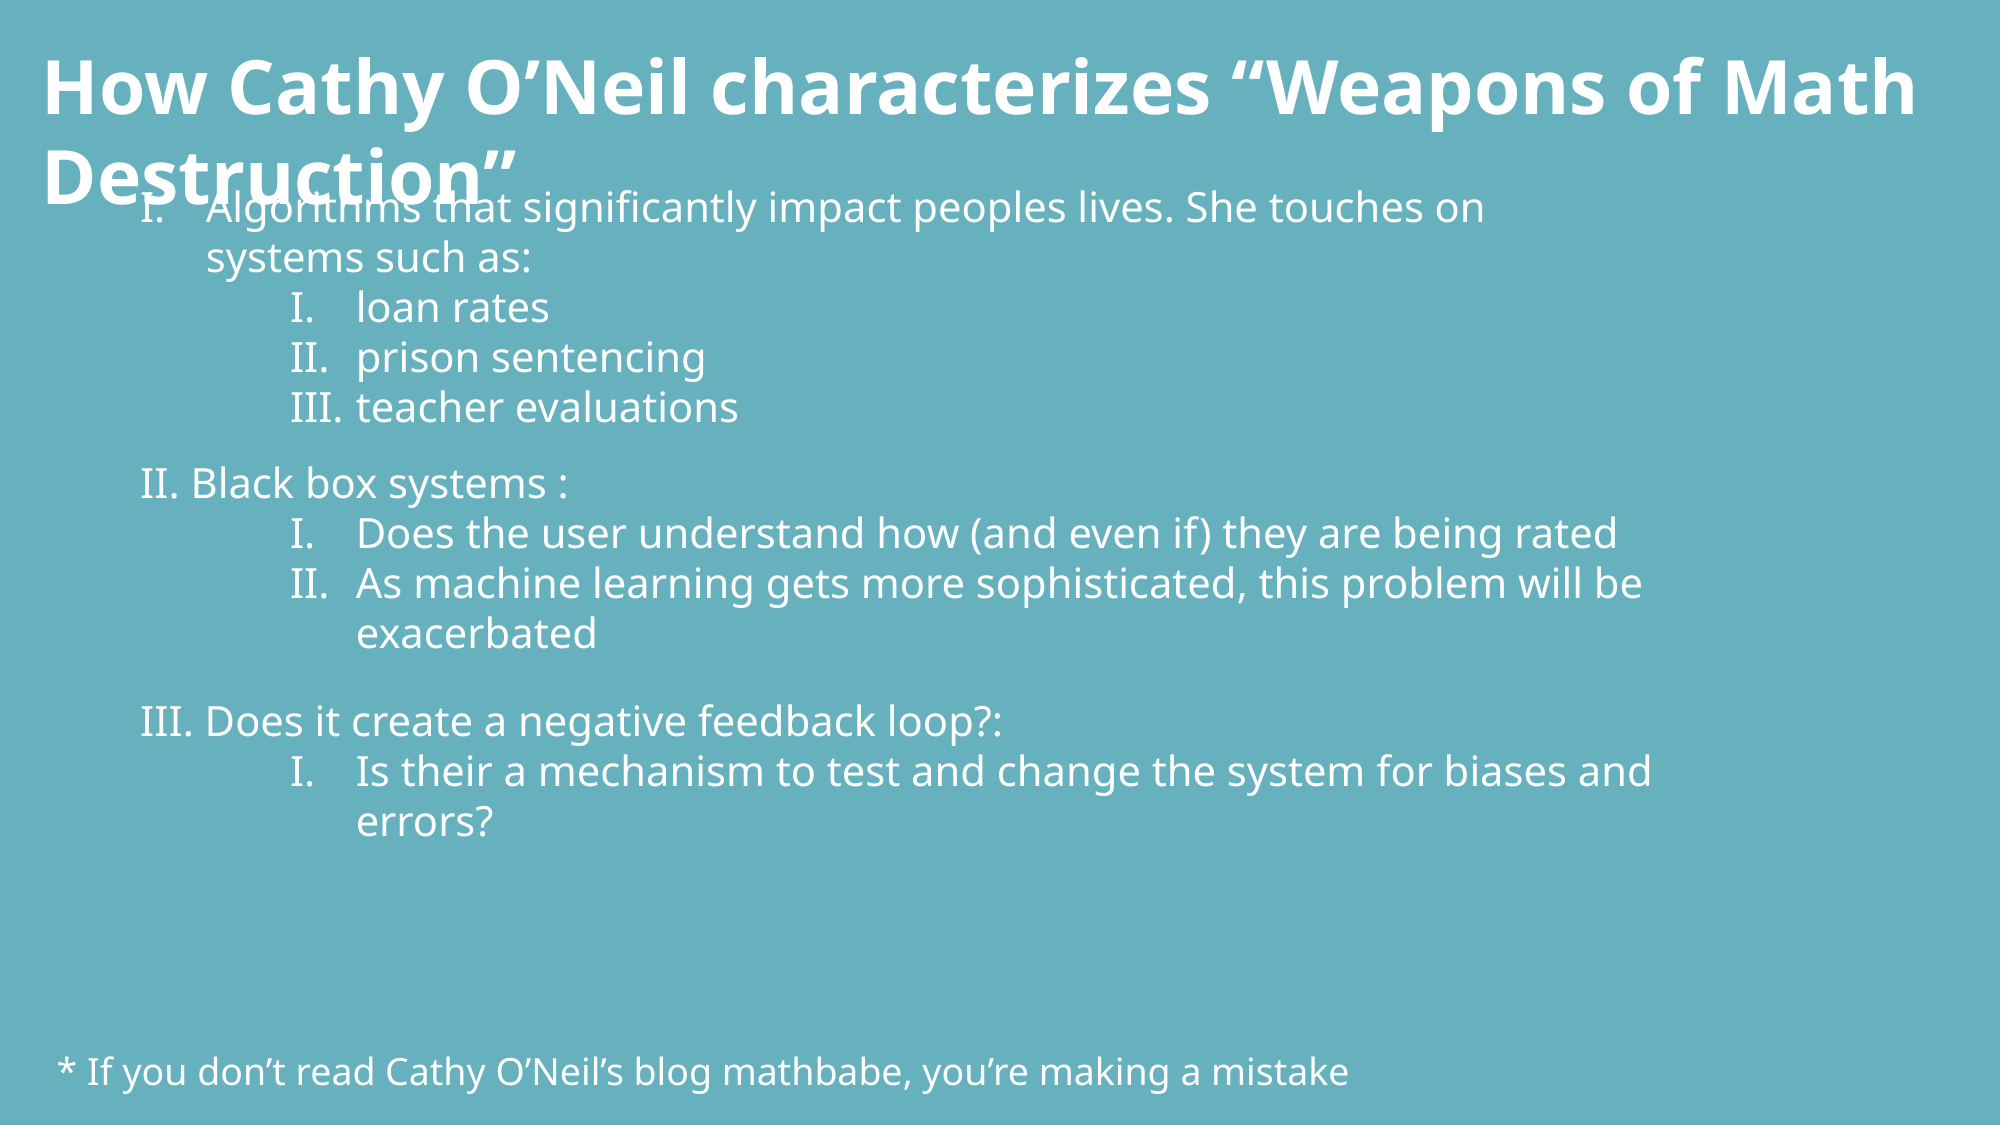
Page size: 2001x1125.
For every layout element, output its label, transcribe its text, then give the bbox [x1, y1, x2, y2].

text_box * If you don’t read Cathy O’Neil’s blog mathbabe, you’re making a mistake [41, 1041, 1376, 1101]
text_box III. Does it create a negative feedback loop?: Is their a mechanism to test and change the system for biases and errors? [125, 687, 1784, 953]
text_box II. Black box systems : Does the user understand how (and even if) they are being rated As machine learning gets more sophisticated, this problem will be exacerbated [125, 449, 1784, 687]
text_box How Cathy O’Neil characterizes “Weapons of Math Destruction” [26, 32, 1999, 228]
text_box Algorithms that significantly impact peoples lives. She touches on systems such as: loan rates prison sentencing teacher evaluations [125, 173, 1633, 449]
